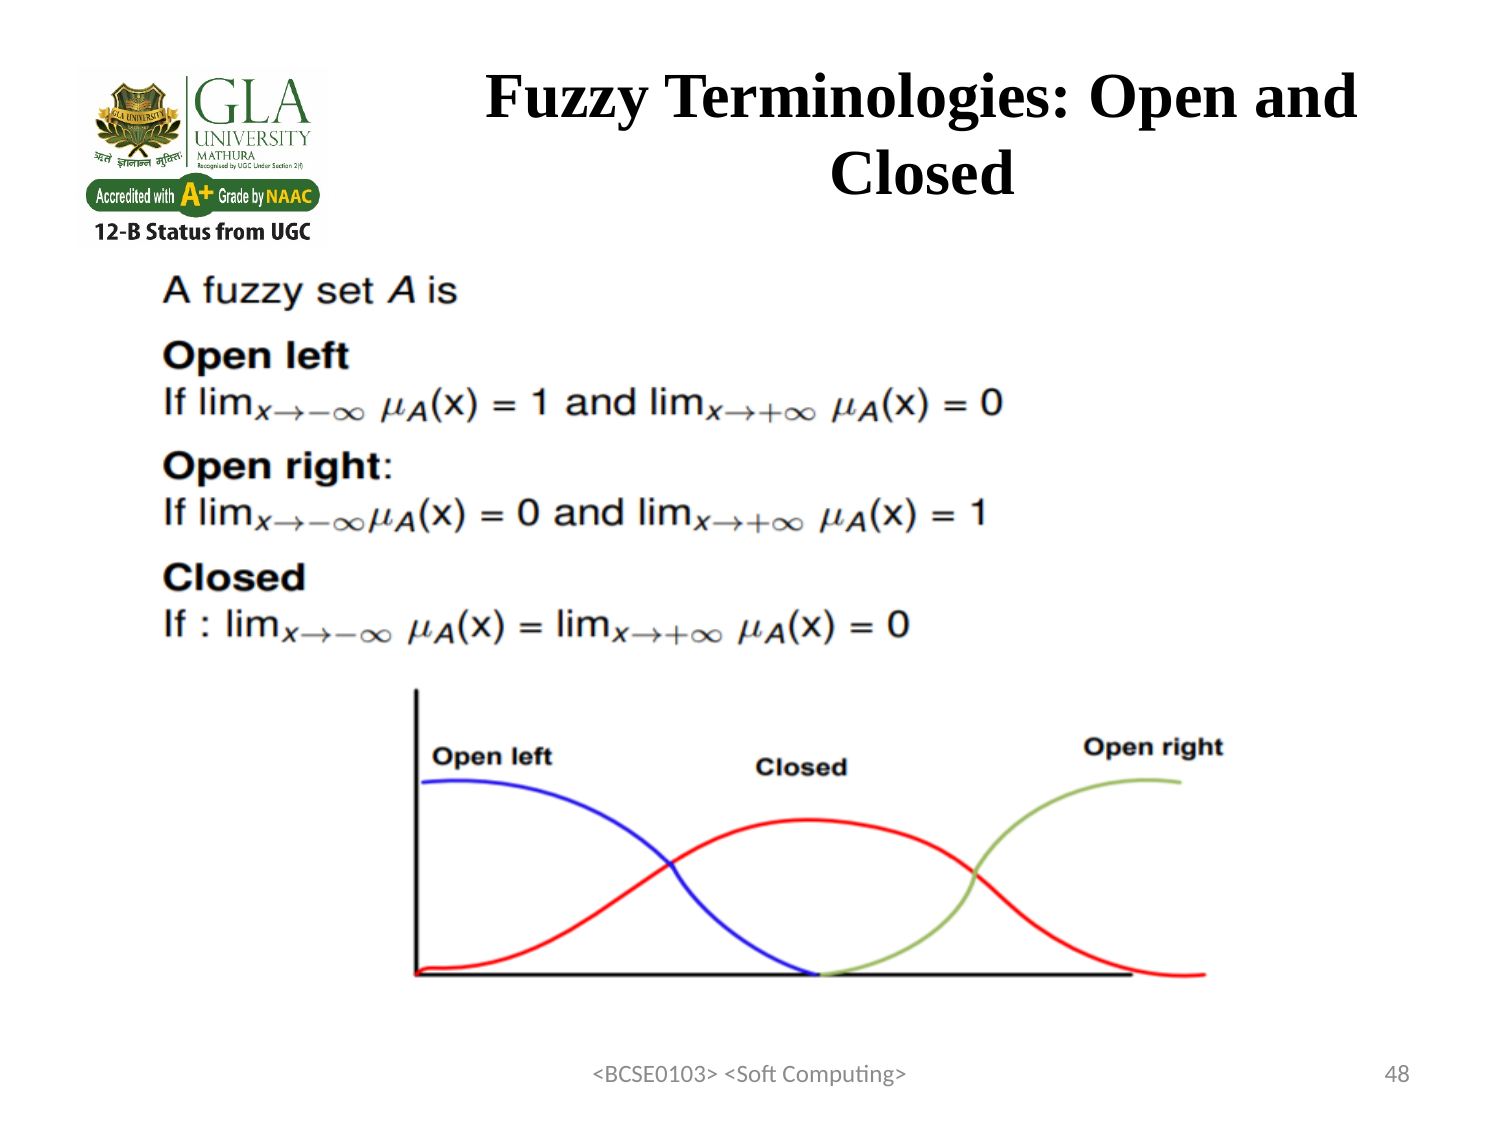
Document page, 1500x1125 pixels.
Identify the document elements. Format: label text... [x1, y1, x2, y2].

picture [76, 66, 329, 249]
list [159, 262, 1353, 1006]
footer <BCSE0103> <Soft Computing> [512, 1042, 988, 1103]
title Fuzzy Terminologies: Open and Closed [419, 45, 1425, 216]
slide_number 48 [1074, 1042, 1425, 1103]
